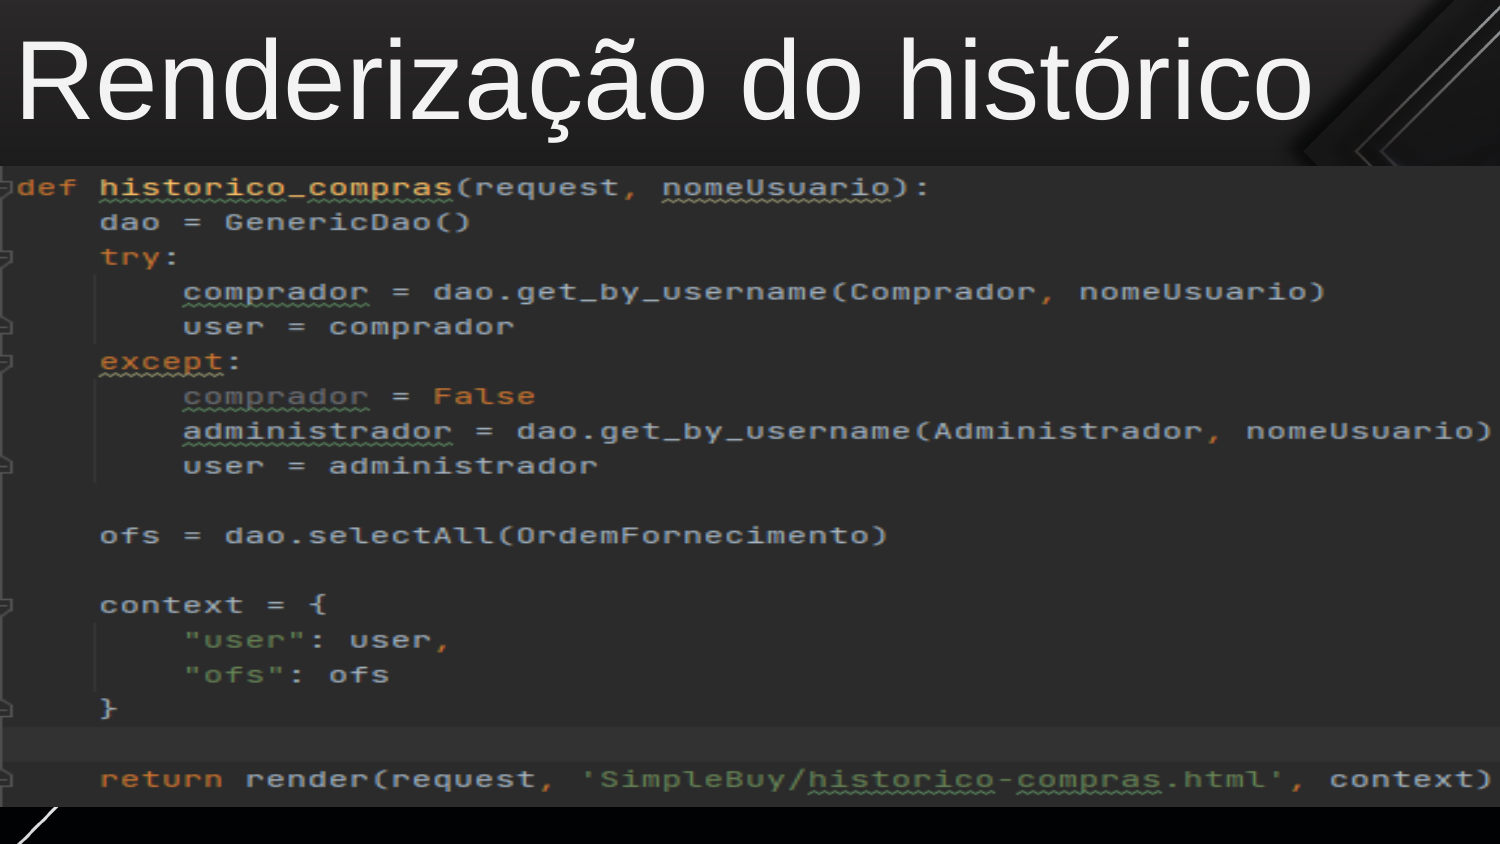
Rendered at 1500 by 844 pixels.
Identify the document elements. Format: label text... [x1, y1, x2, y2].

picture [0, 0, 1500, 844]
text_box Renderização do histórico [0, 0, 1374, 150]
